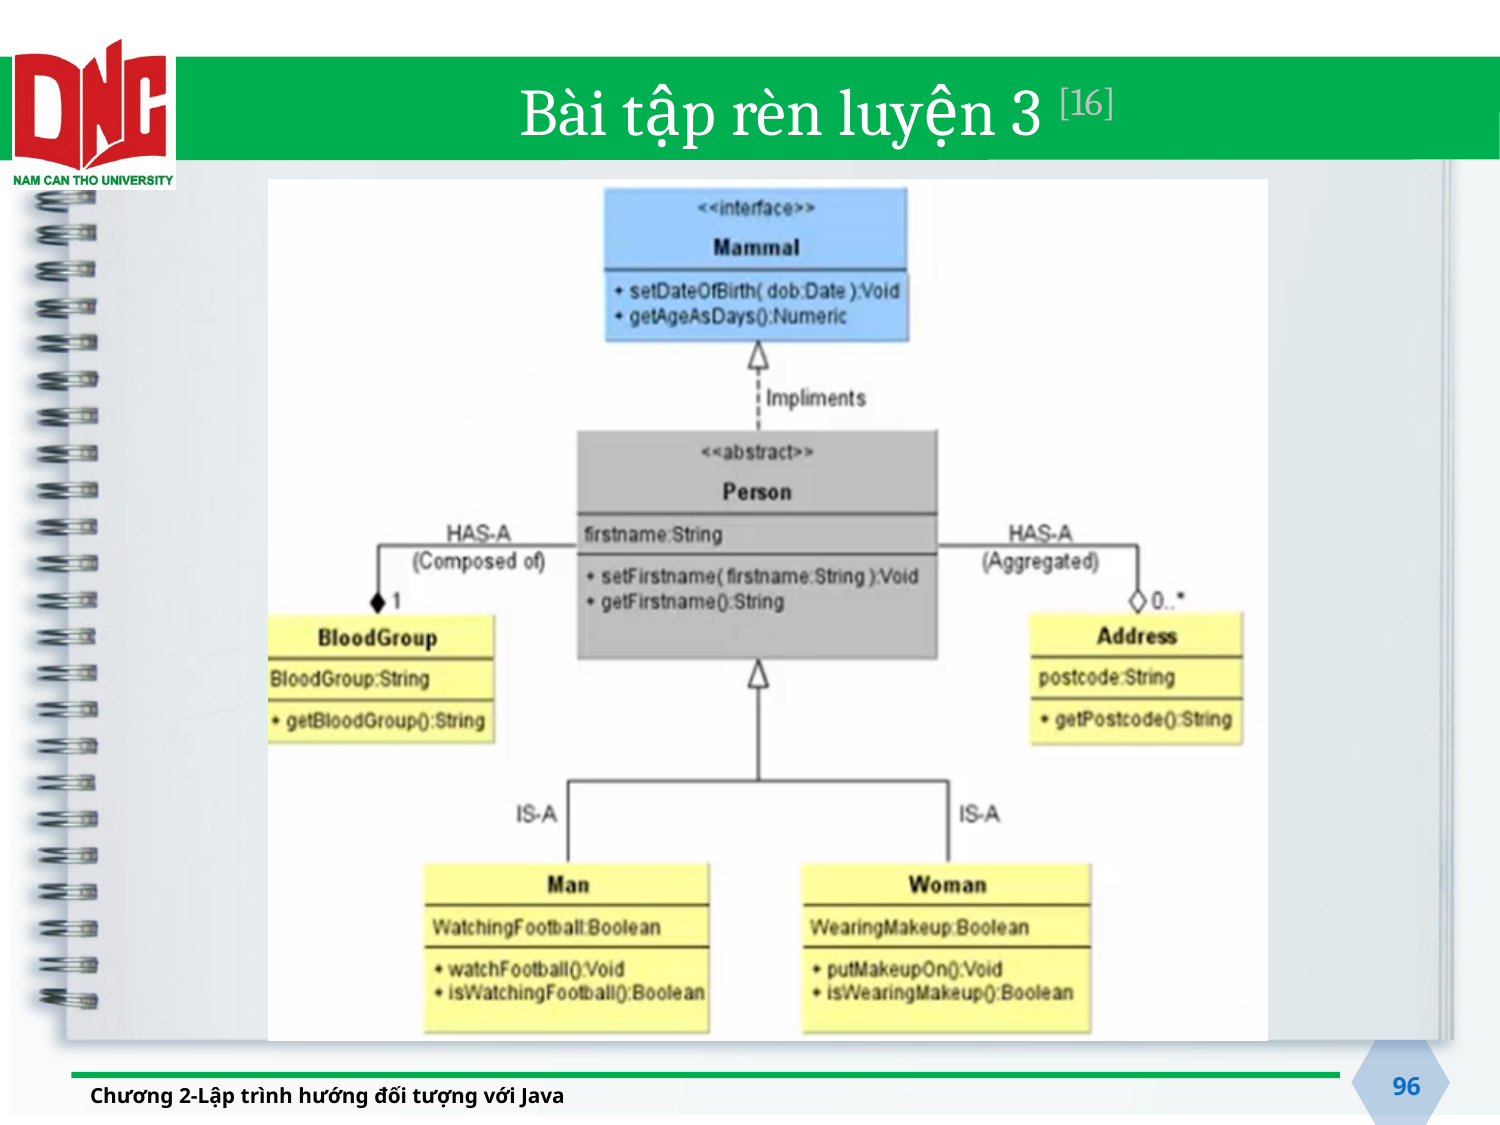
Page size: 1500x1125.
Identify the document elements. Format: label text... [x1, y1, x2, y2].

slide_number Chương 2-Lập trình hướng đối tượng với Java [75, 1074, 713, 1116]
slide_number 96 [1350, 1062, 1436, 1104]
picture [9, 37, 1500, 1115]
title Bài tập rèn luyện 3 [16] [187, 62, 1449, 155]
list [268, 178, 1268, 1041]
